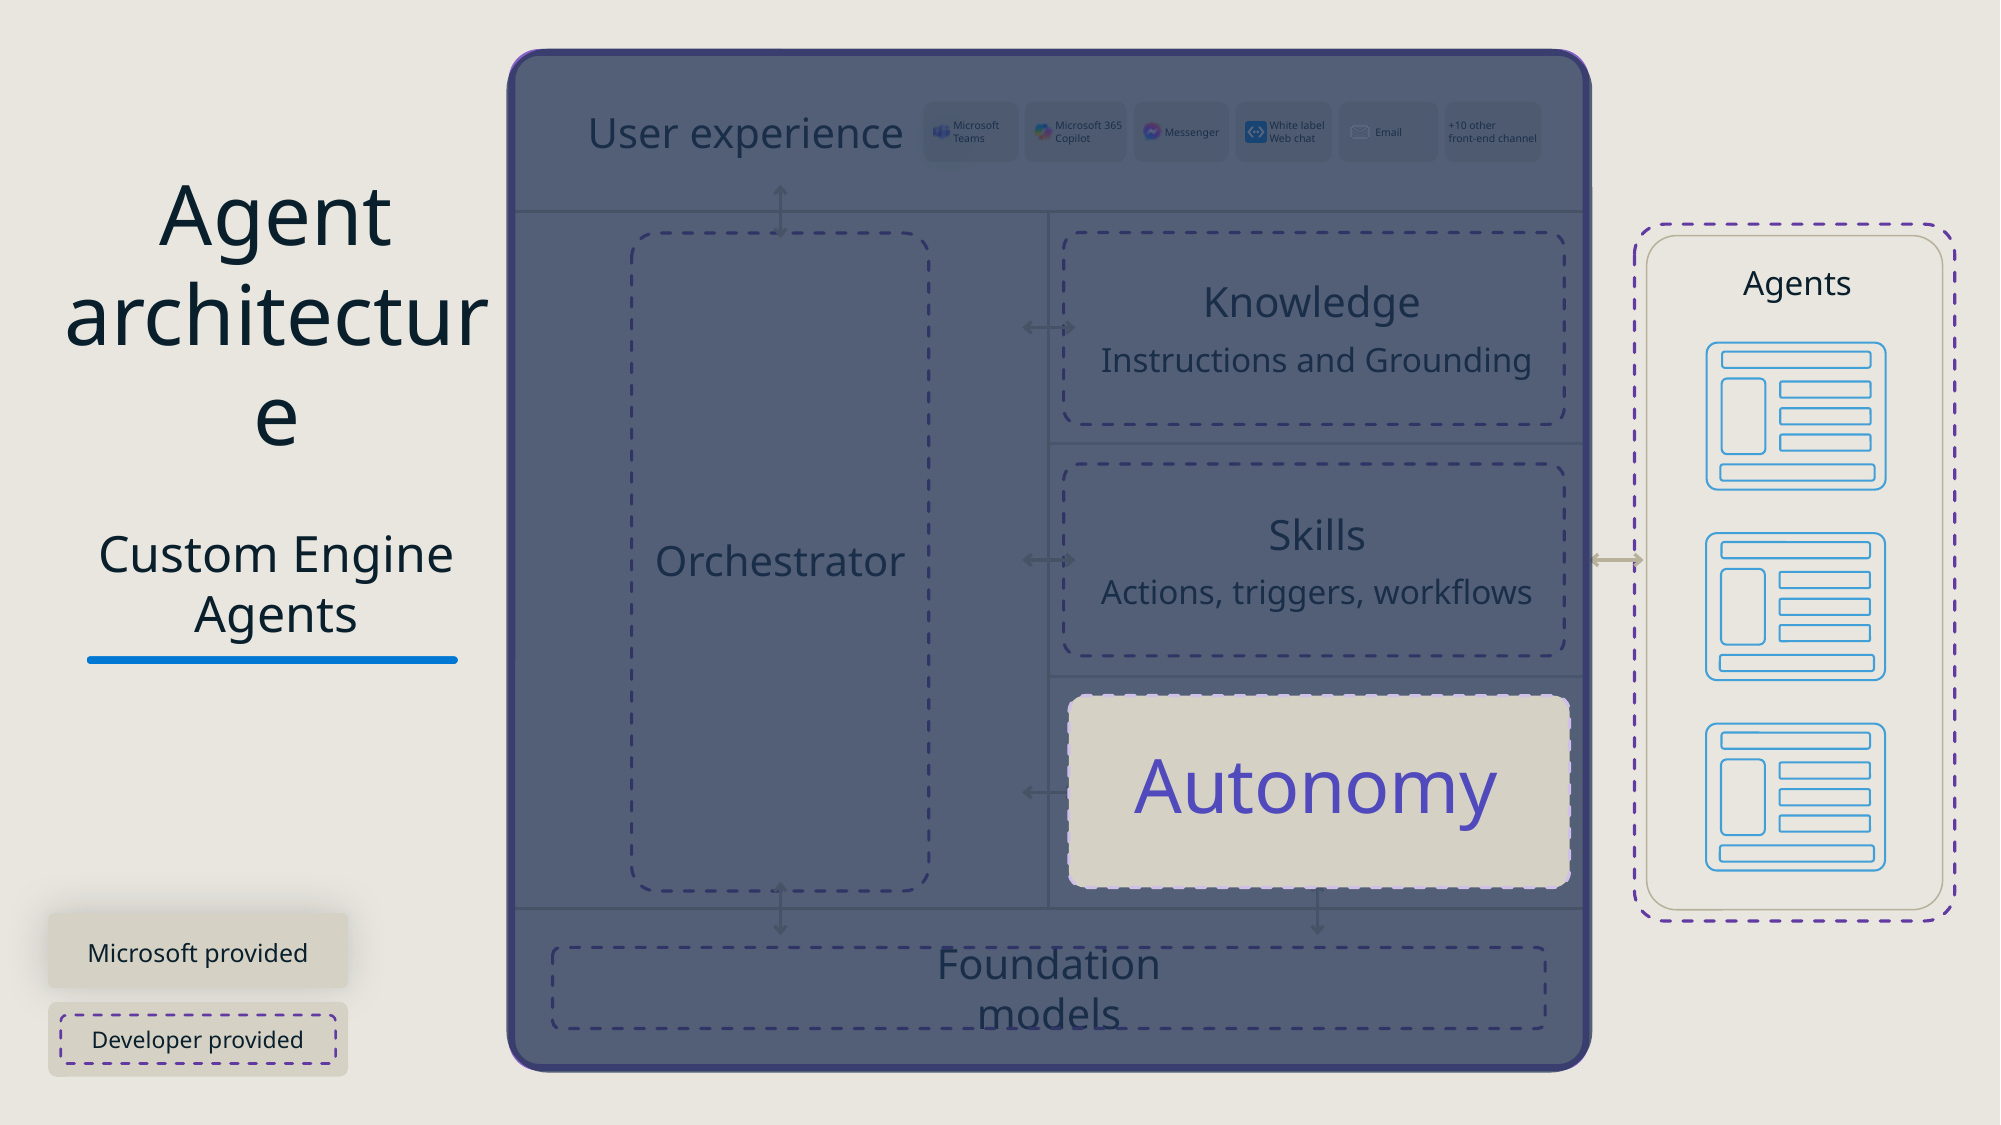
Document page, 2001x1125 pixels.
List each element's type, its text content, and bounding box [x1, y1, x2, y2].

text_box [529, 47, 1570, 52]
text_box [505, 69, 511, 1053]
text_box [511, 52, 1955, 1068]
text_box [59, 1014, 337, 1065]
text_box [86, 656, 458, 664]
text_box [526, 1068, 1572, 1074]
title Agent architecture Custom Engine Agents [48, 161, 505, 642]
text_box Microsoft provided [47, 912, 349, 989]
text_box Developer provided [47, 1000, 349, 1078]
